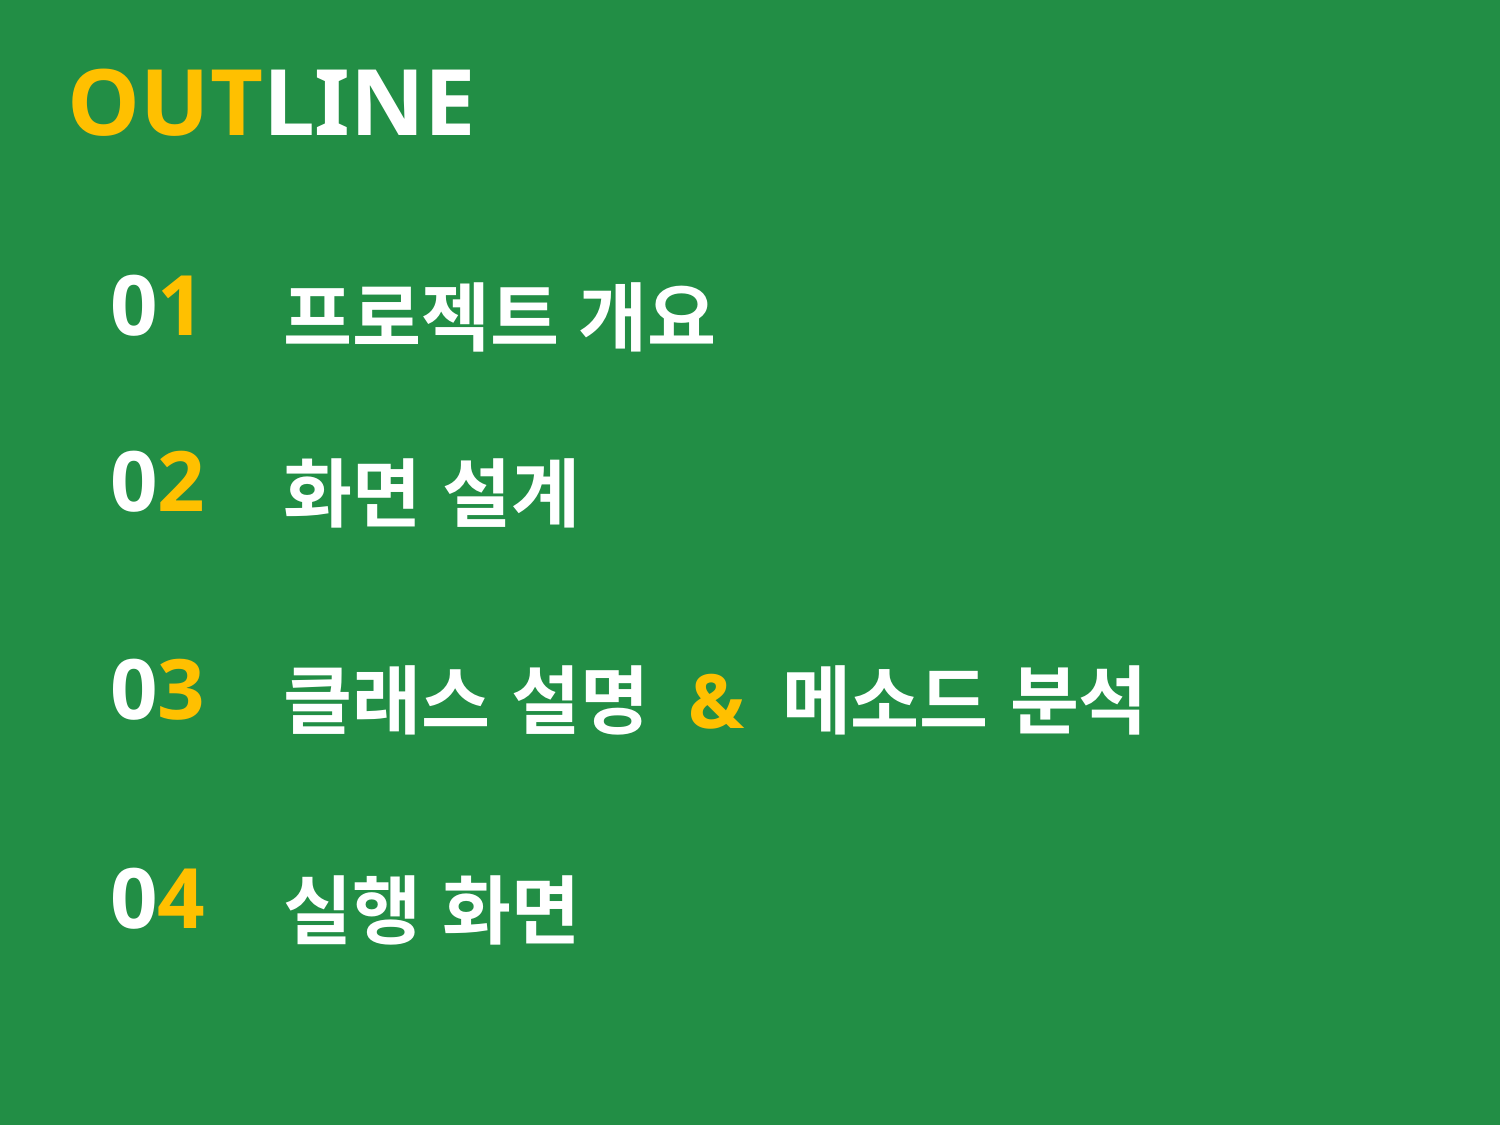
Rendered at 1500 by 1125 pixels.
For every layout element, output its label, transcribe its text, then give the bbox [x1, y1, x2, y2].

text_box 클래스 설명 & 메소드 분석 [268, 646, 1321, 753]
text_box 실행 화면 [268, 856, 894, 961]
text_box 01 [95, 243, 252, 386]
text_box 프로젝트 개요 [268, 262, 894, 367]
text_box OUTLINE [53, 36, 693, 161]
text_box 02 [95, 420, 252, 563]
text_box 화면 설계 [268, 439, 894, 544]
text_box 04 [95, 837, 252, 980]
text_box 03 [95, 628, 252, 771]
